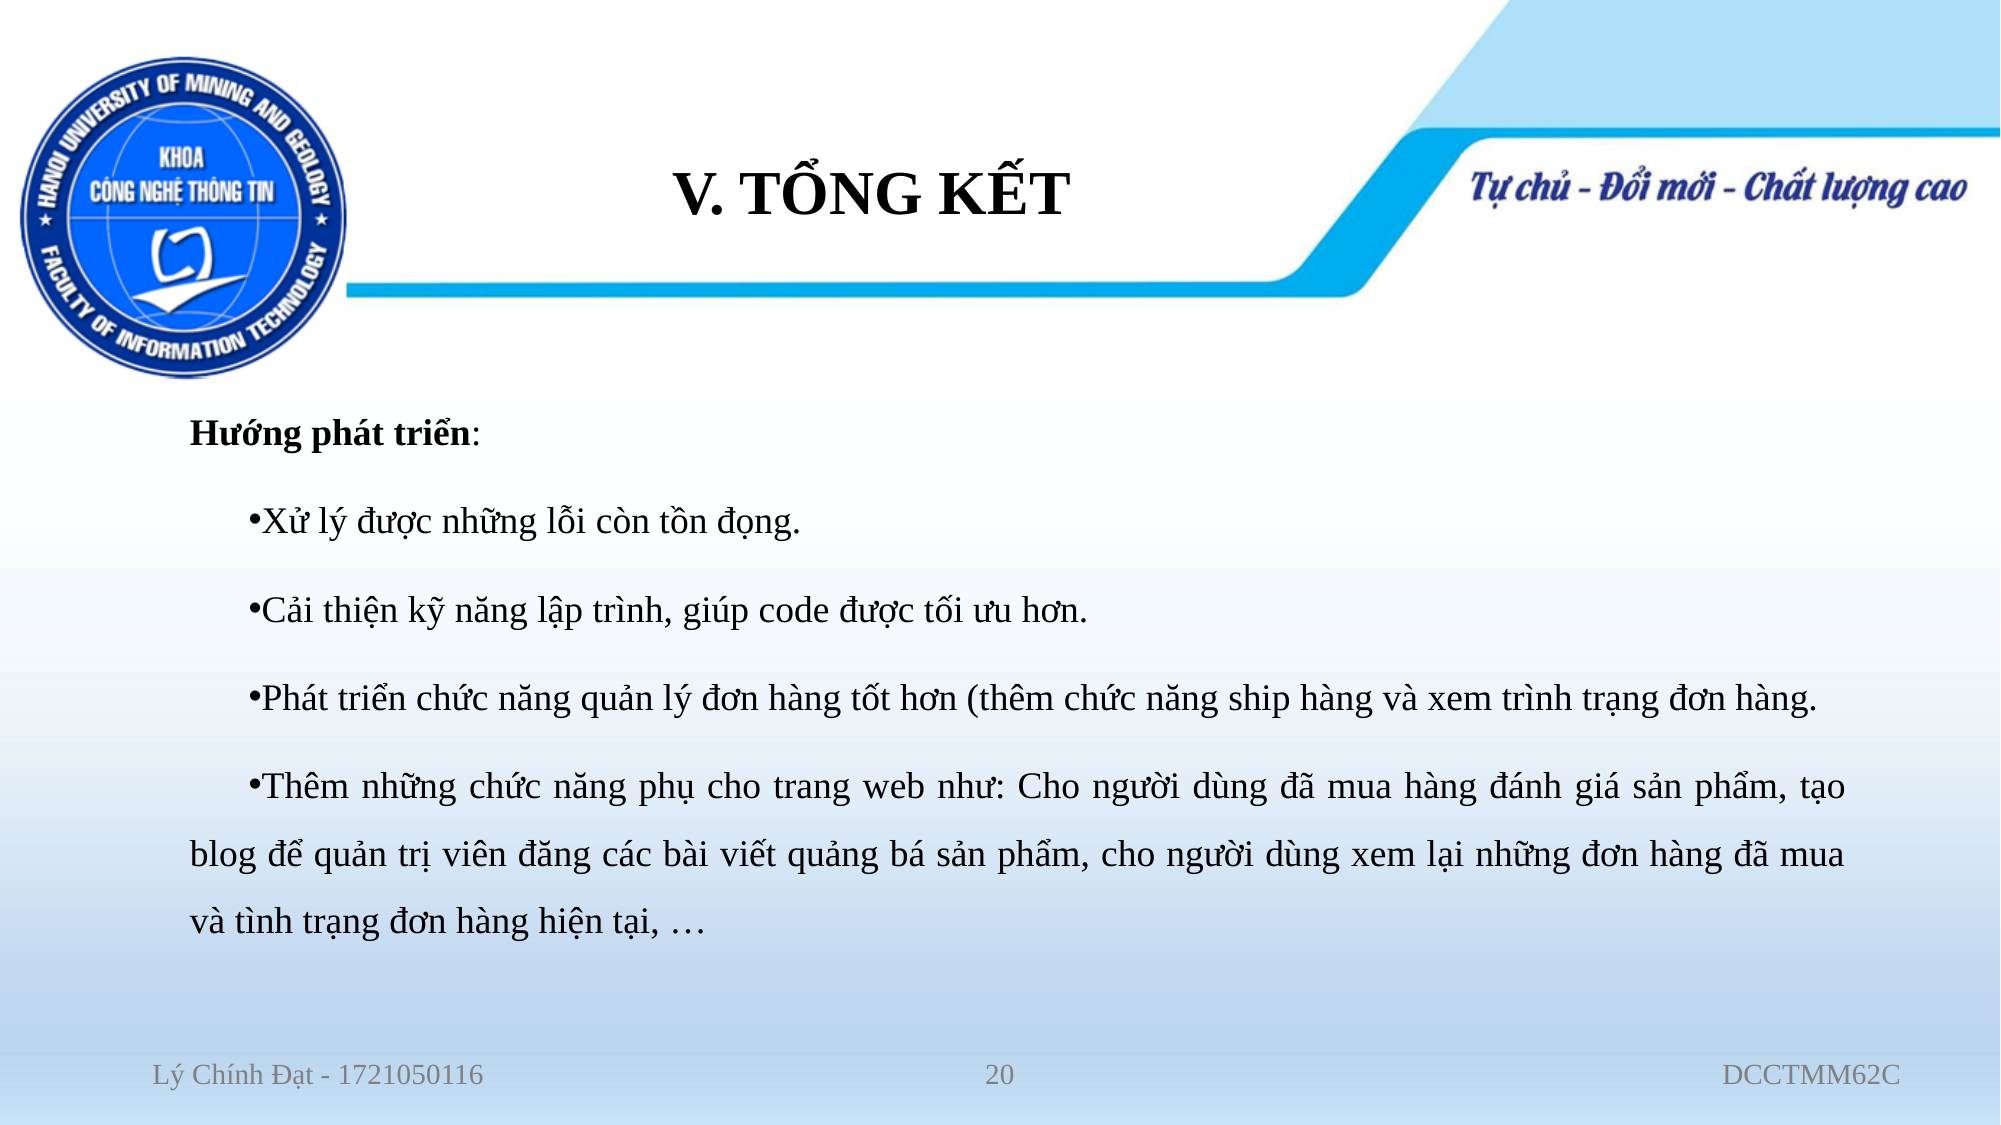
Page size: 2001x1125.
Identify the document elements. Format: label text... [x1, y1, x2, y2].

title V. TỔNG KẾT [336, 80, 1407, 298]
list Hướng phát triển: Xử lý được những lỗi còn tồn đọng. Cải thiện kỹ năng lập trình, giúp code được tối ưu hơn. Phát triển chức năng quản lý đơn hàng tốt hơn (thêm chức năng ship hàng và xem trình trạng đơn hàng. Thêm những chức năng phụ cho trang web như: Cho người dùng đã mua hàng đánh giá sản phẩm, tạo blog để quản trị viên đăng các bài viết quảng bá sản phẩm, cho người dùng xem lại những đơn hàng đã mua và tình trạng đơn hàng hiện tại, … [137, 377, 1863, 1014]
picture [0, 0, 2001, 1125]
slide_number 20 [968, 1042, 1032, 1103]
text_box DCCTMM62C [1685, 1042, 1917, 1103]
slide_number Lý Chính Đạt - 1721050116 [137, 1042, 588, 1103]
